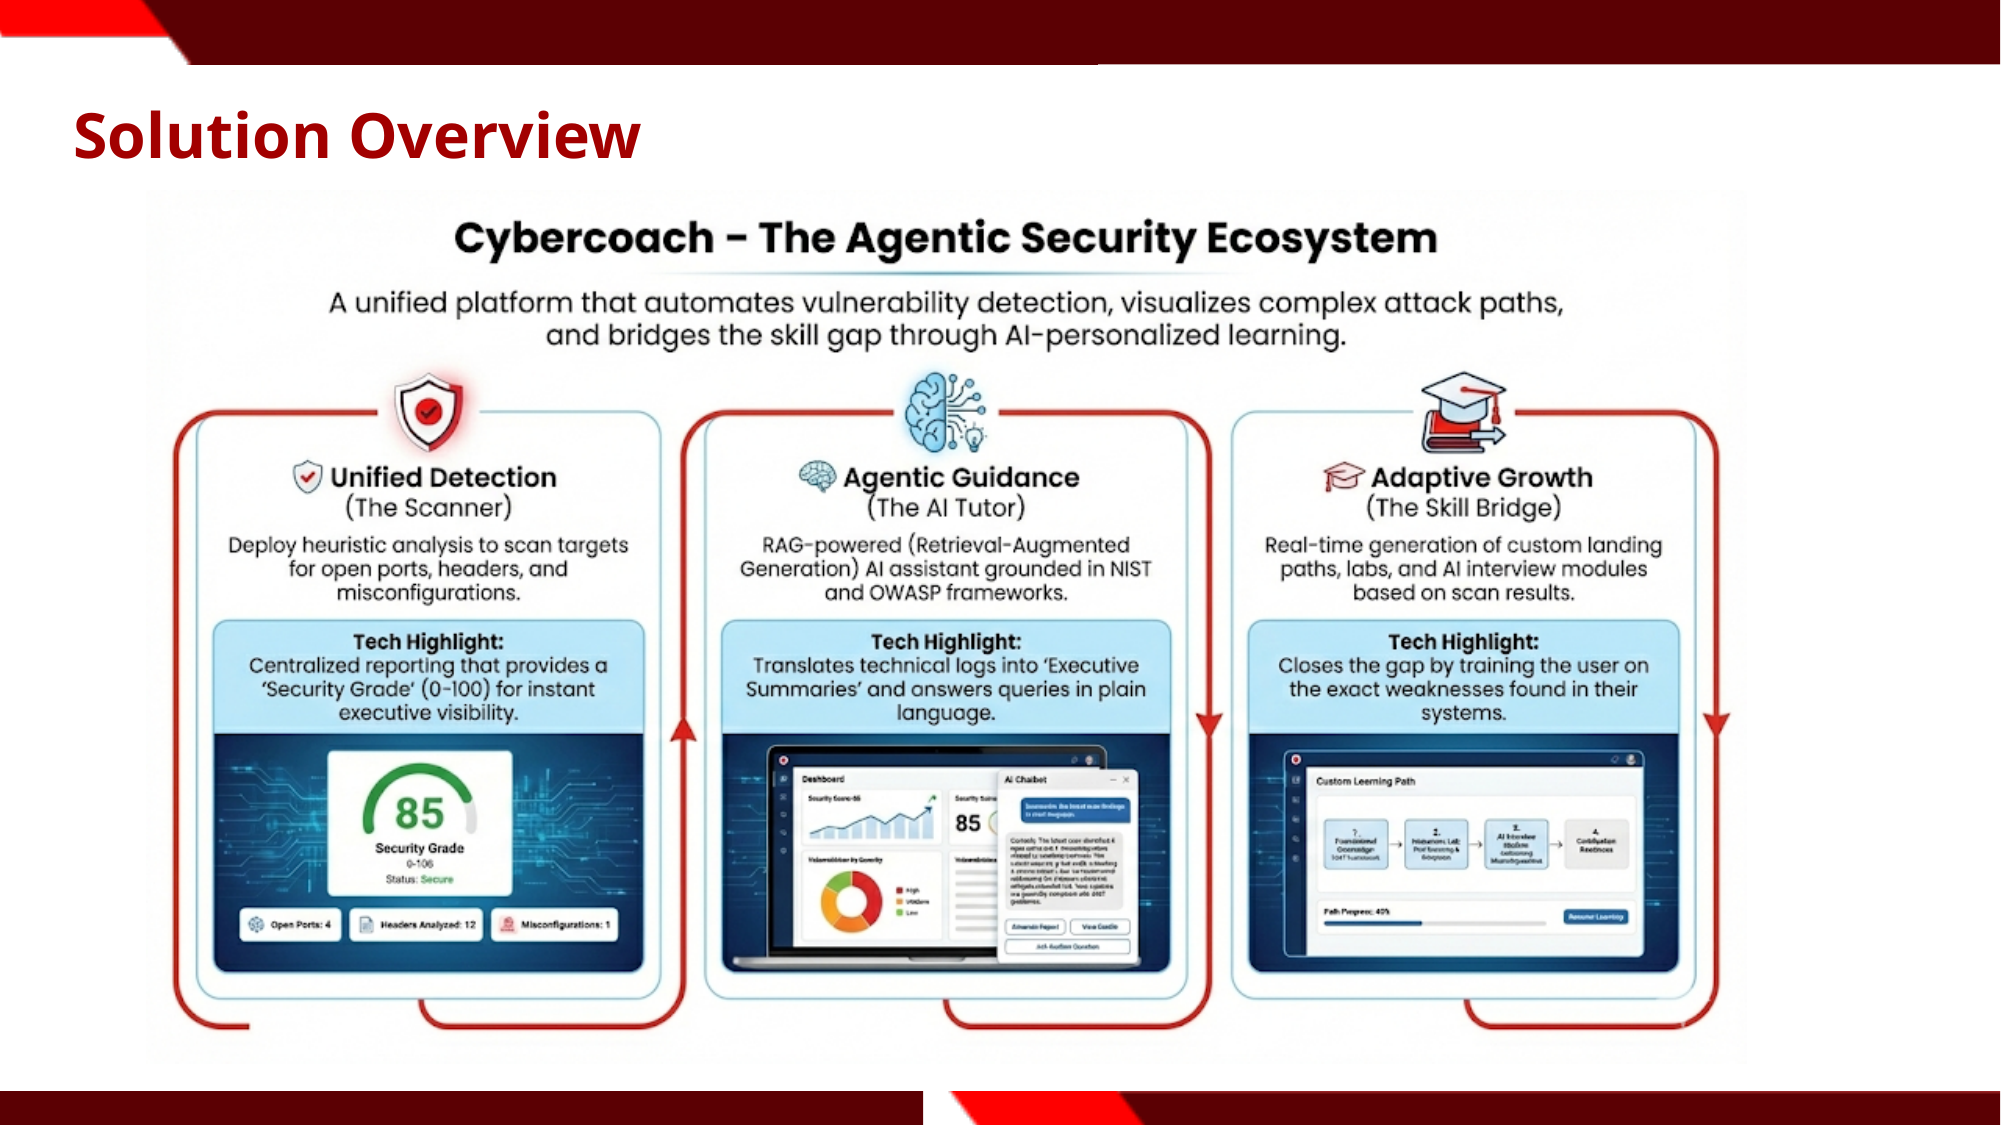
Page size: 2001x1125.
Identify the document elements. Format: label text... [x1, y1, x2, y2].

picture [146, 189, 1748, 1065]
picture [924, 1091, 2001, 1125]
text_box Solution Overview [73, 95, 1002, 171]
picture [0, 0, 1091, 65]
